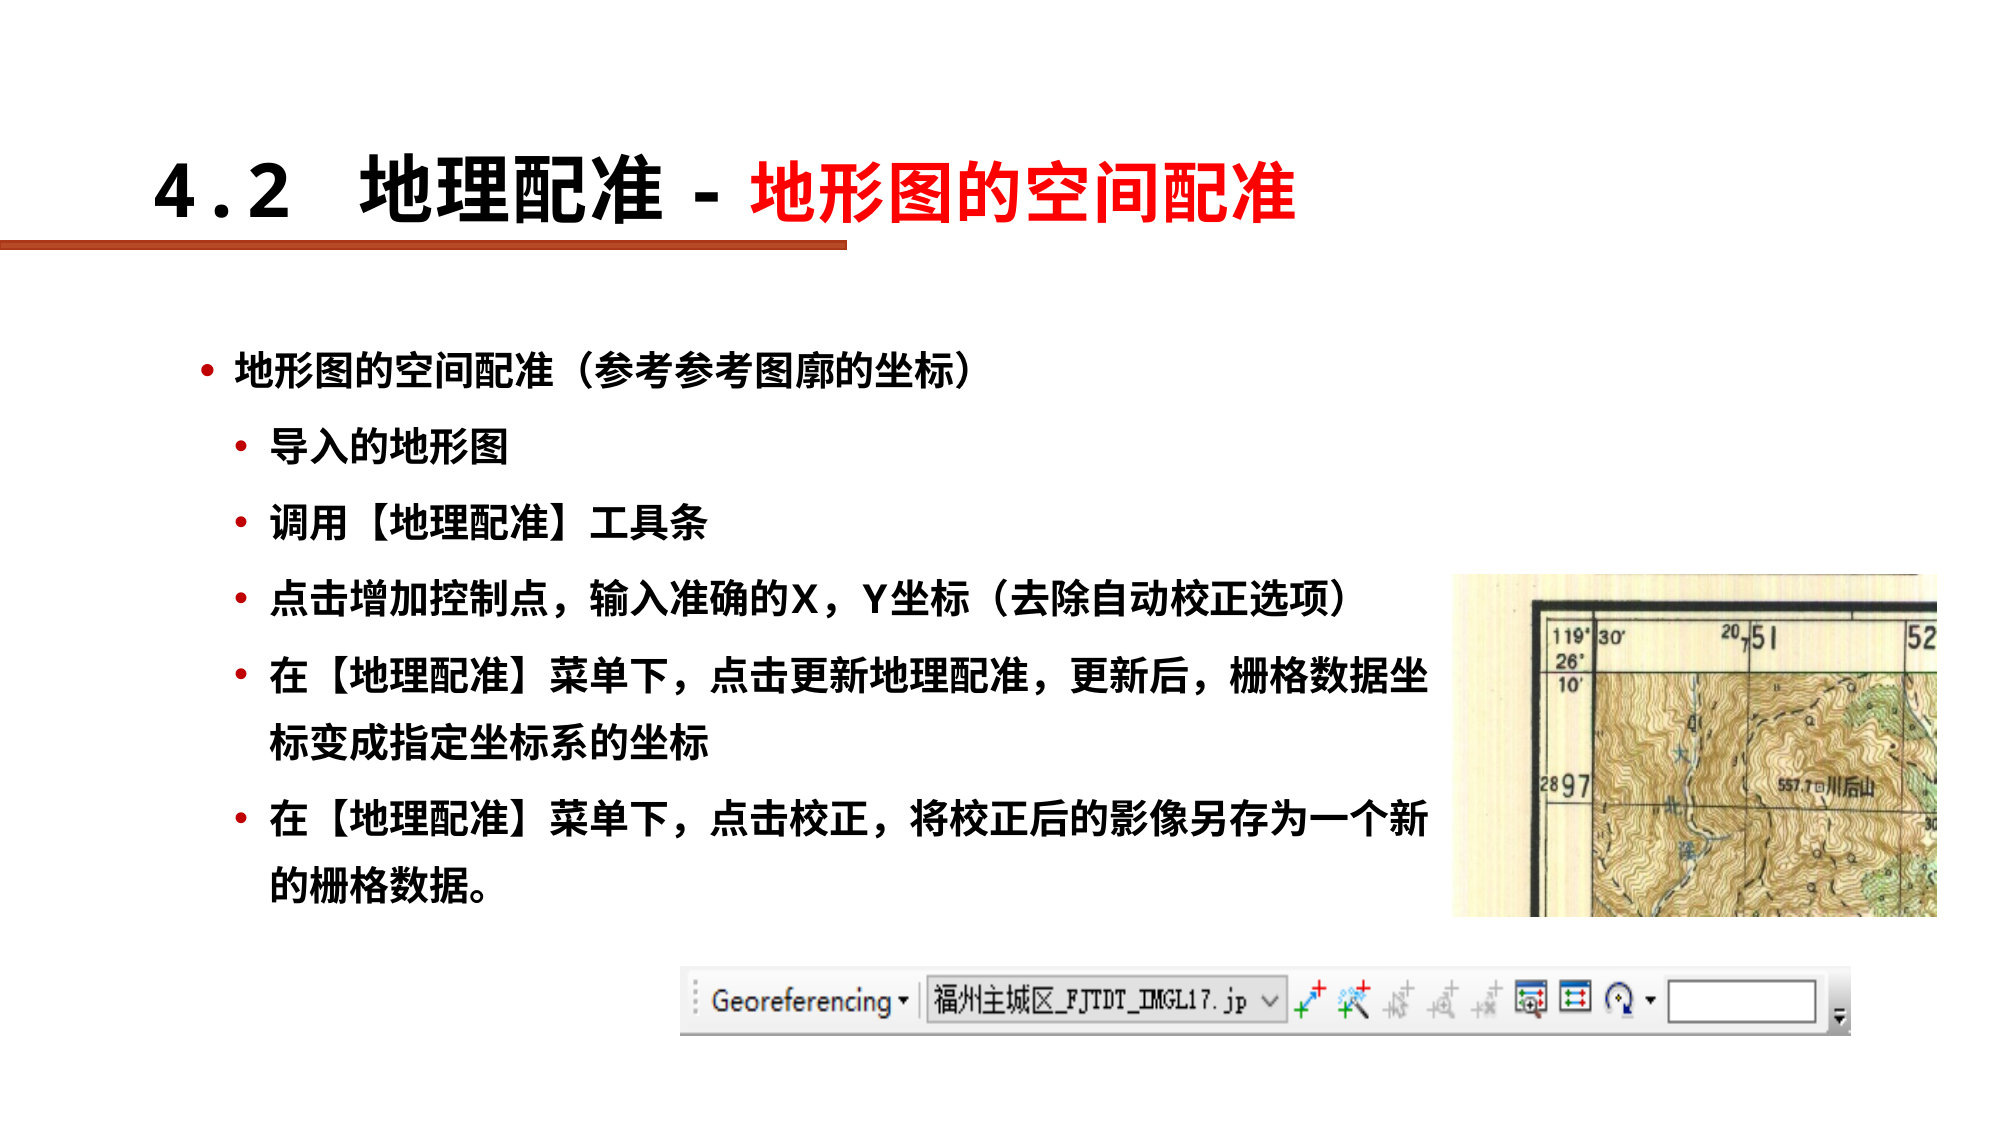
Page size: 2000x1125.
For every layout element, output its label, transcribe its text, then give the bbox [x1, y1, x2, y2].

list 地形图的空间配准（参考参考图廓的坐标） 导入的地形图 调用【地理配准】工具条 点击增加控制点，输入准确的X，Y坐标（去除自动校正选项） 在【地理配准】菜单下，点击更新地理配准，更新后，栅格数据坐标变成指定坐标系的坐标 在【地理配准】菜单下，点击校正，将校正后的影像另存为一个新的栅格数据。 [184, 326, 1449, 1002]
picture [680, 966, 1851, 1036]
title 4.2 地理配准-地形图的空间配准 [137, 16, 1638, 242]
picture [1451, 574, 1937, 917]
